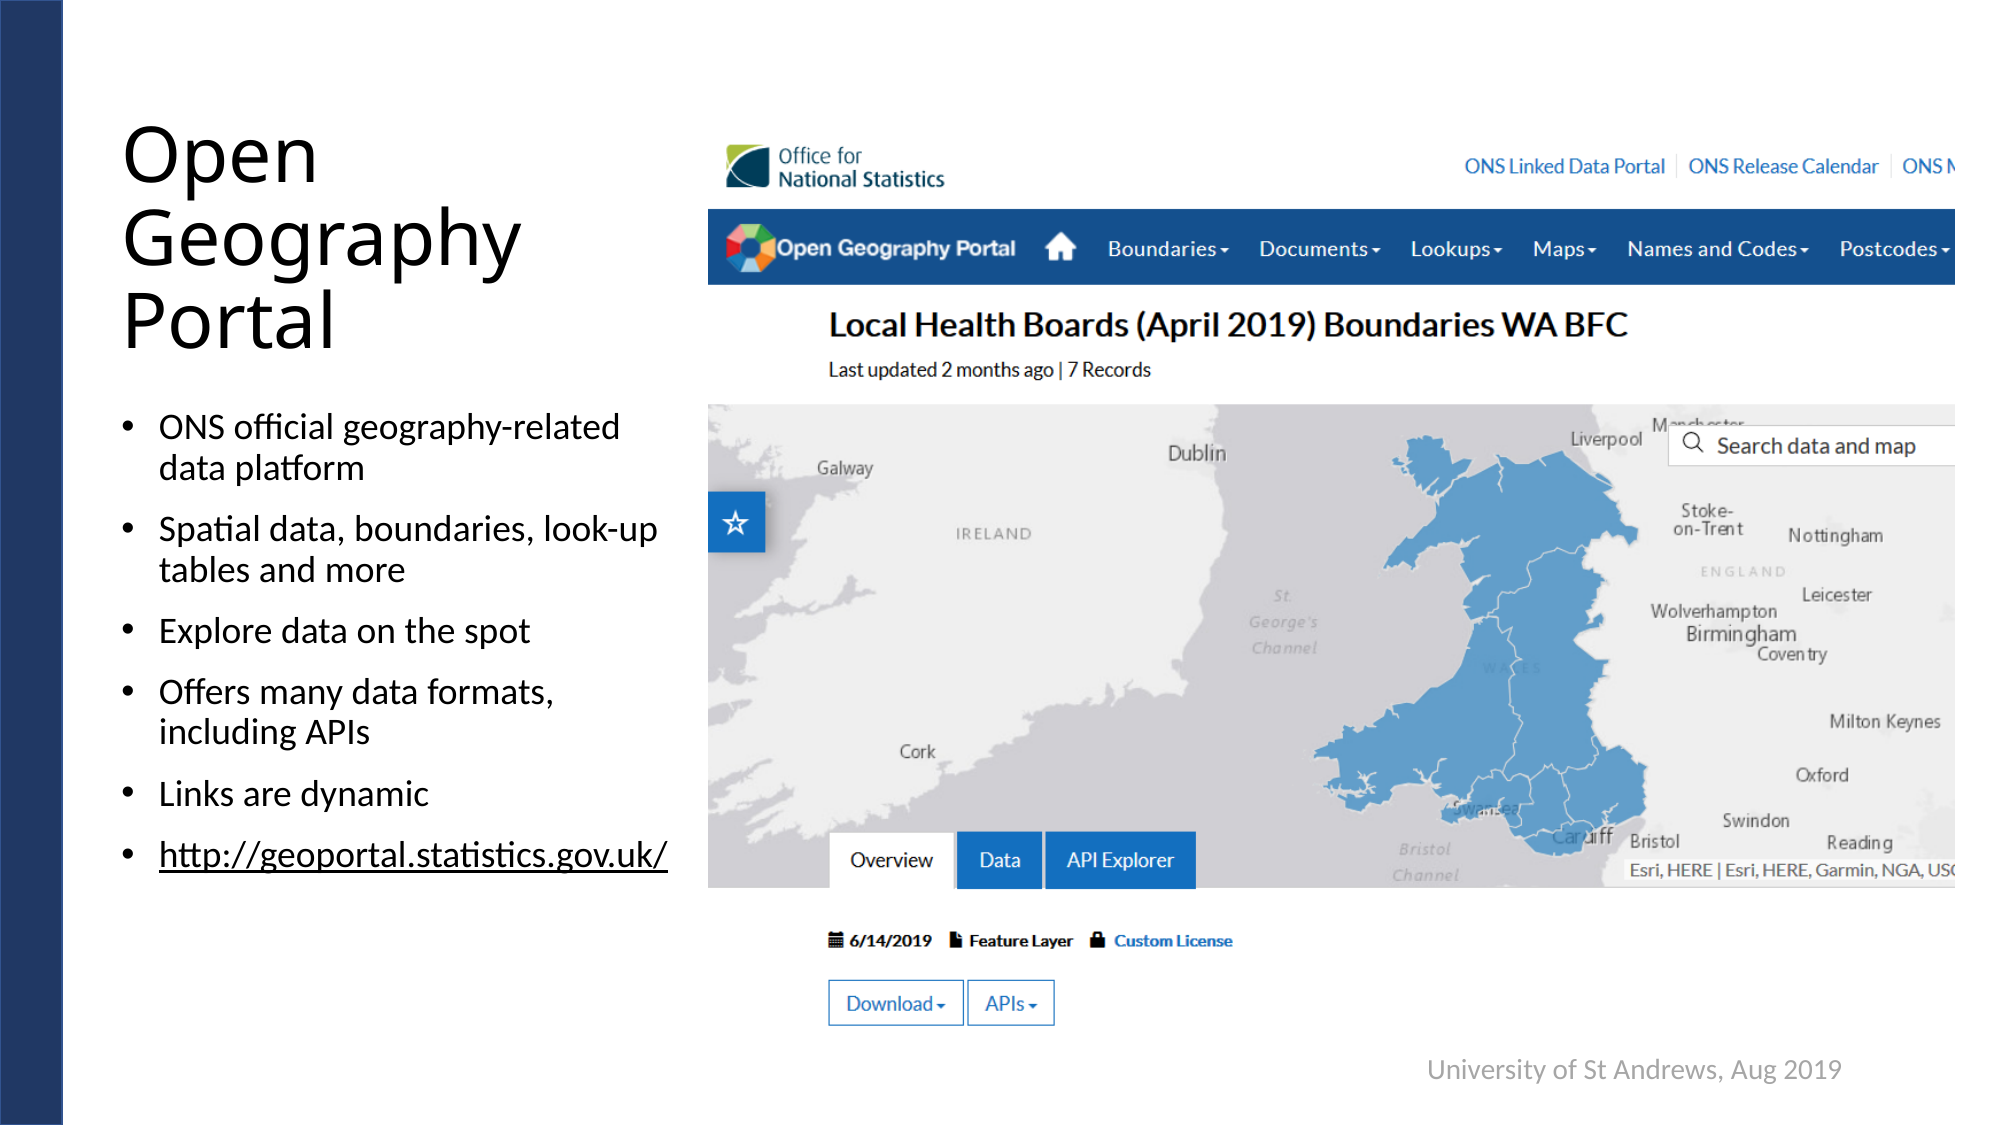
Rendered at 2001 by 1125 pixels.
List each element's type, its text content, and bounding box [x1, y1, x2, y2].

list ONS official geography-related data platform Spatial data, boundaries, look-up tables and more Explore data on the spot Offers many data formats, including APIs Links are dynamic http://geoportal.statistics.gov.uk/ [106, 399, 707, 1021]
title Open Geography Portal [106, 103, 708, 379]
picture [707, 139, 1955, 1035]
